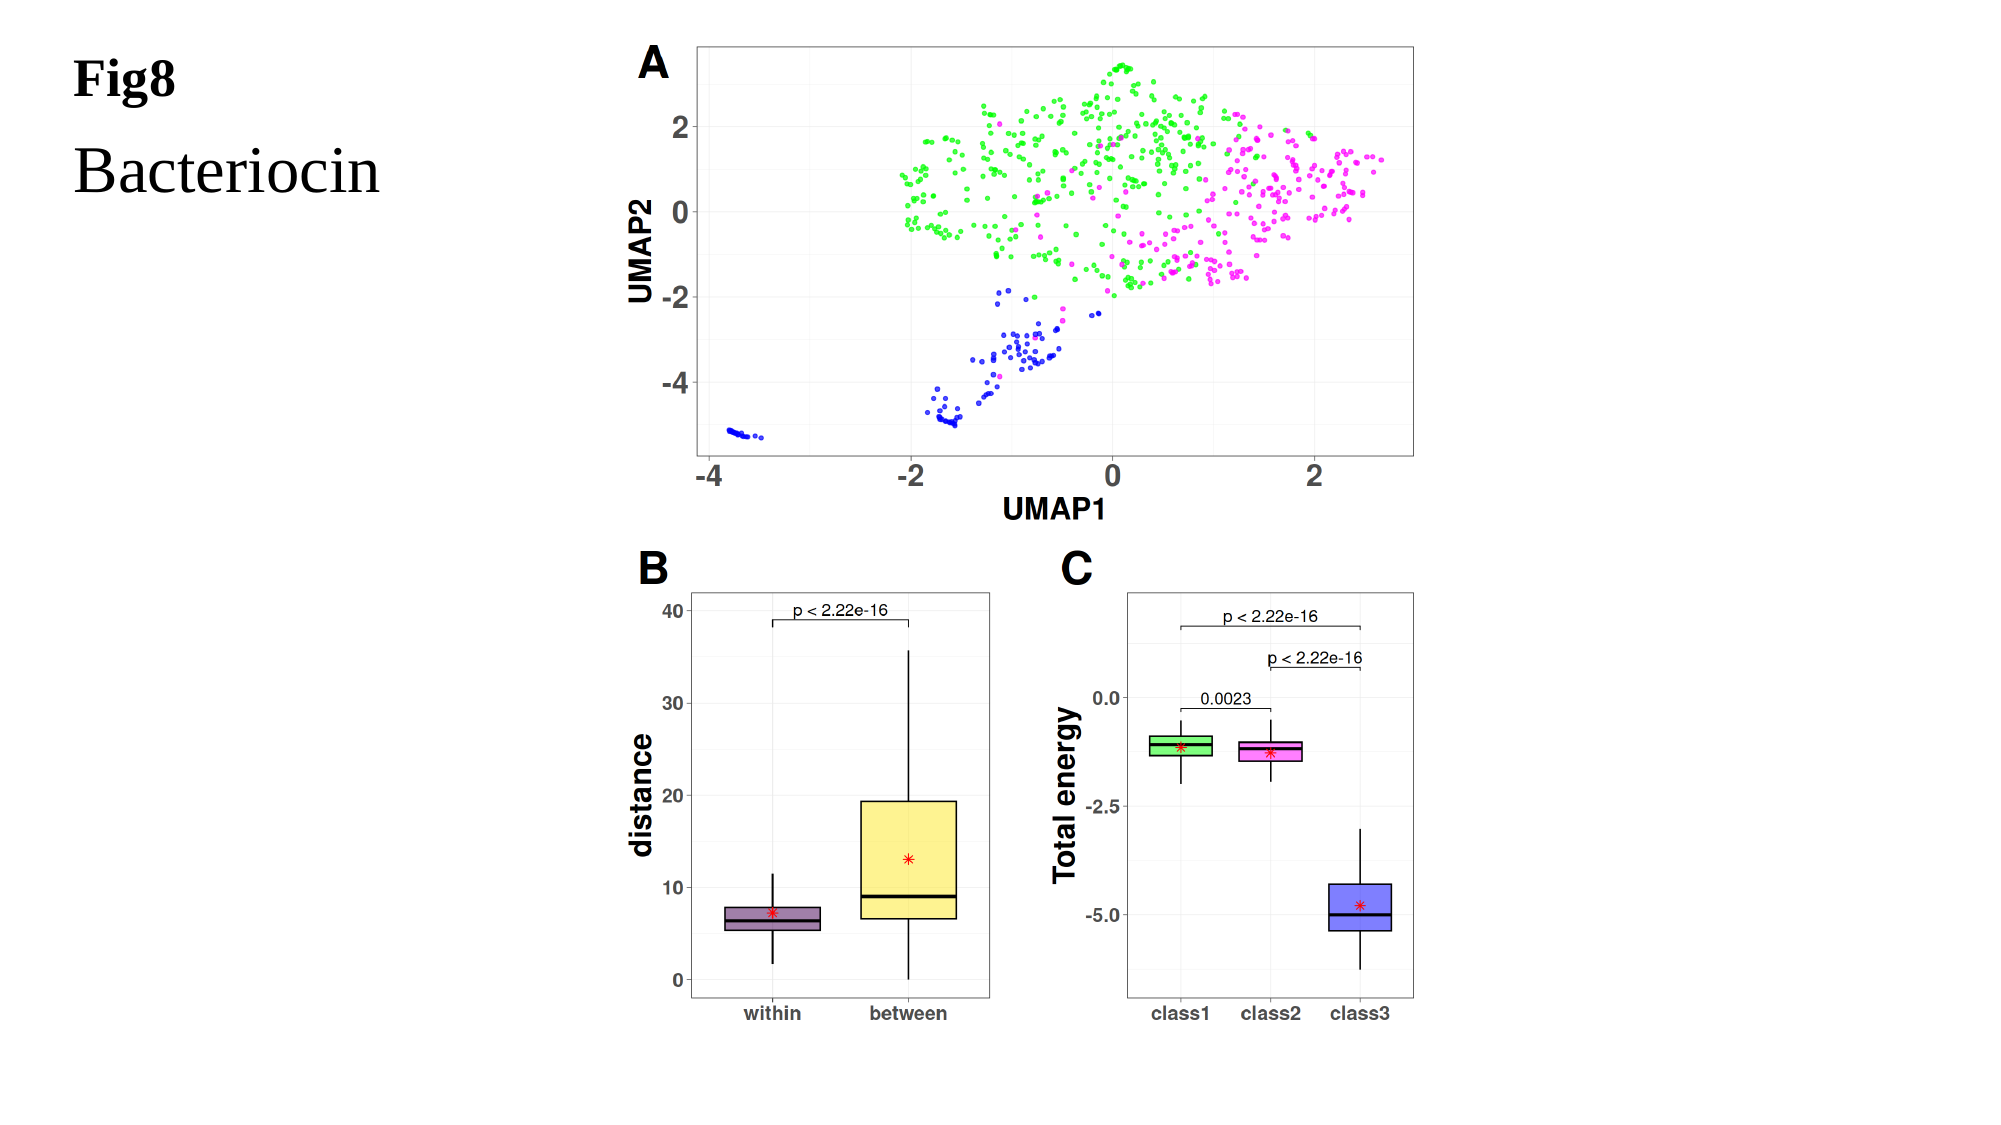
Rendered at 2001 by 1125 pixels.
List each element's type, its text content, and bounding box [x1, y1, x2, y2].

text_box Bacteriocin [59, 118, 501, 218]
picture [619, 37, 1422, 1081]
text_box Fig8 [58, 35, 364, 110]
